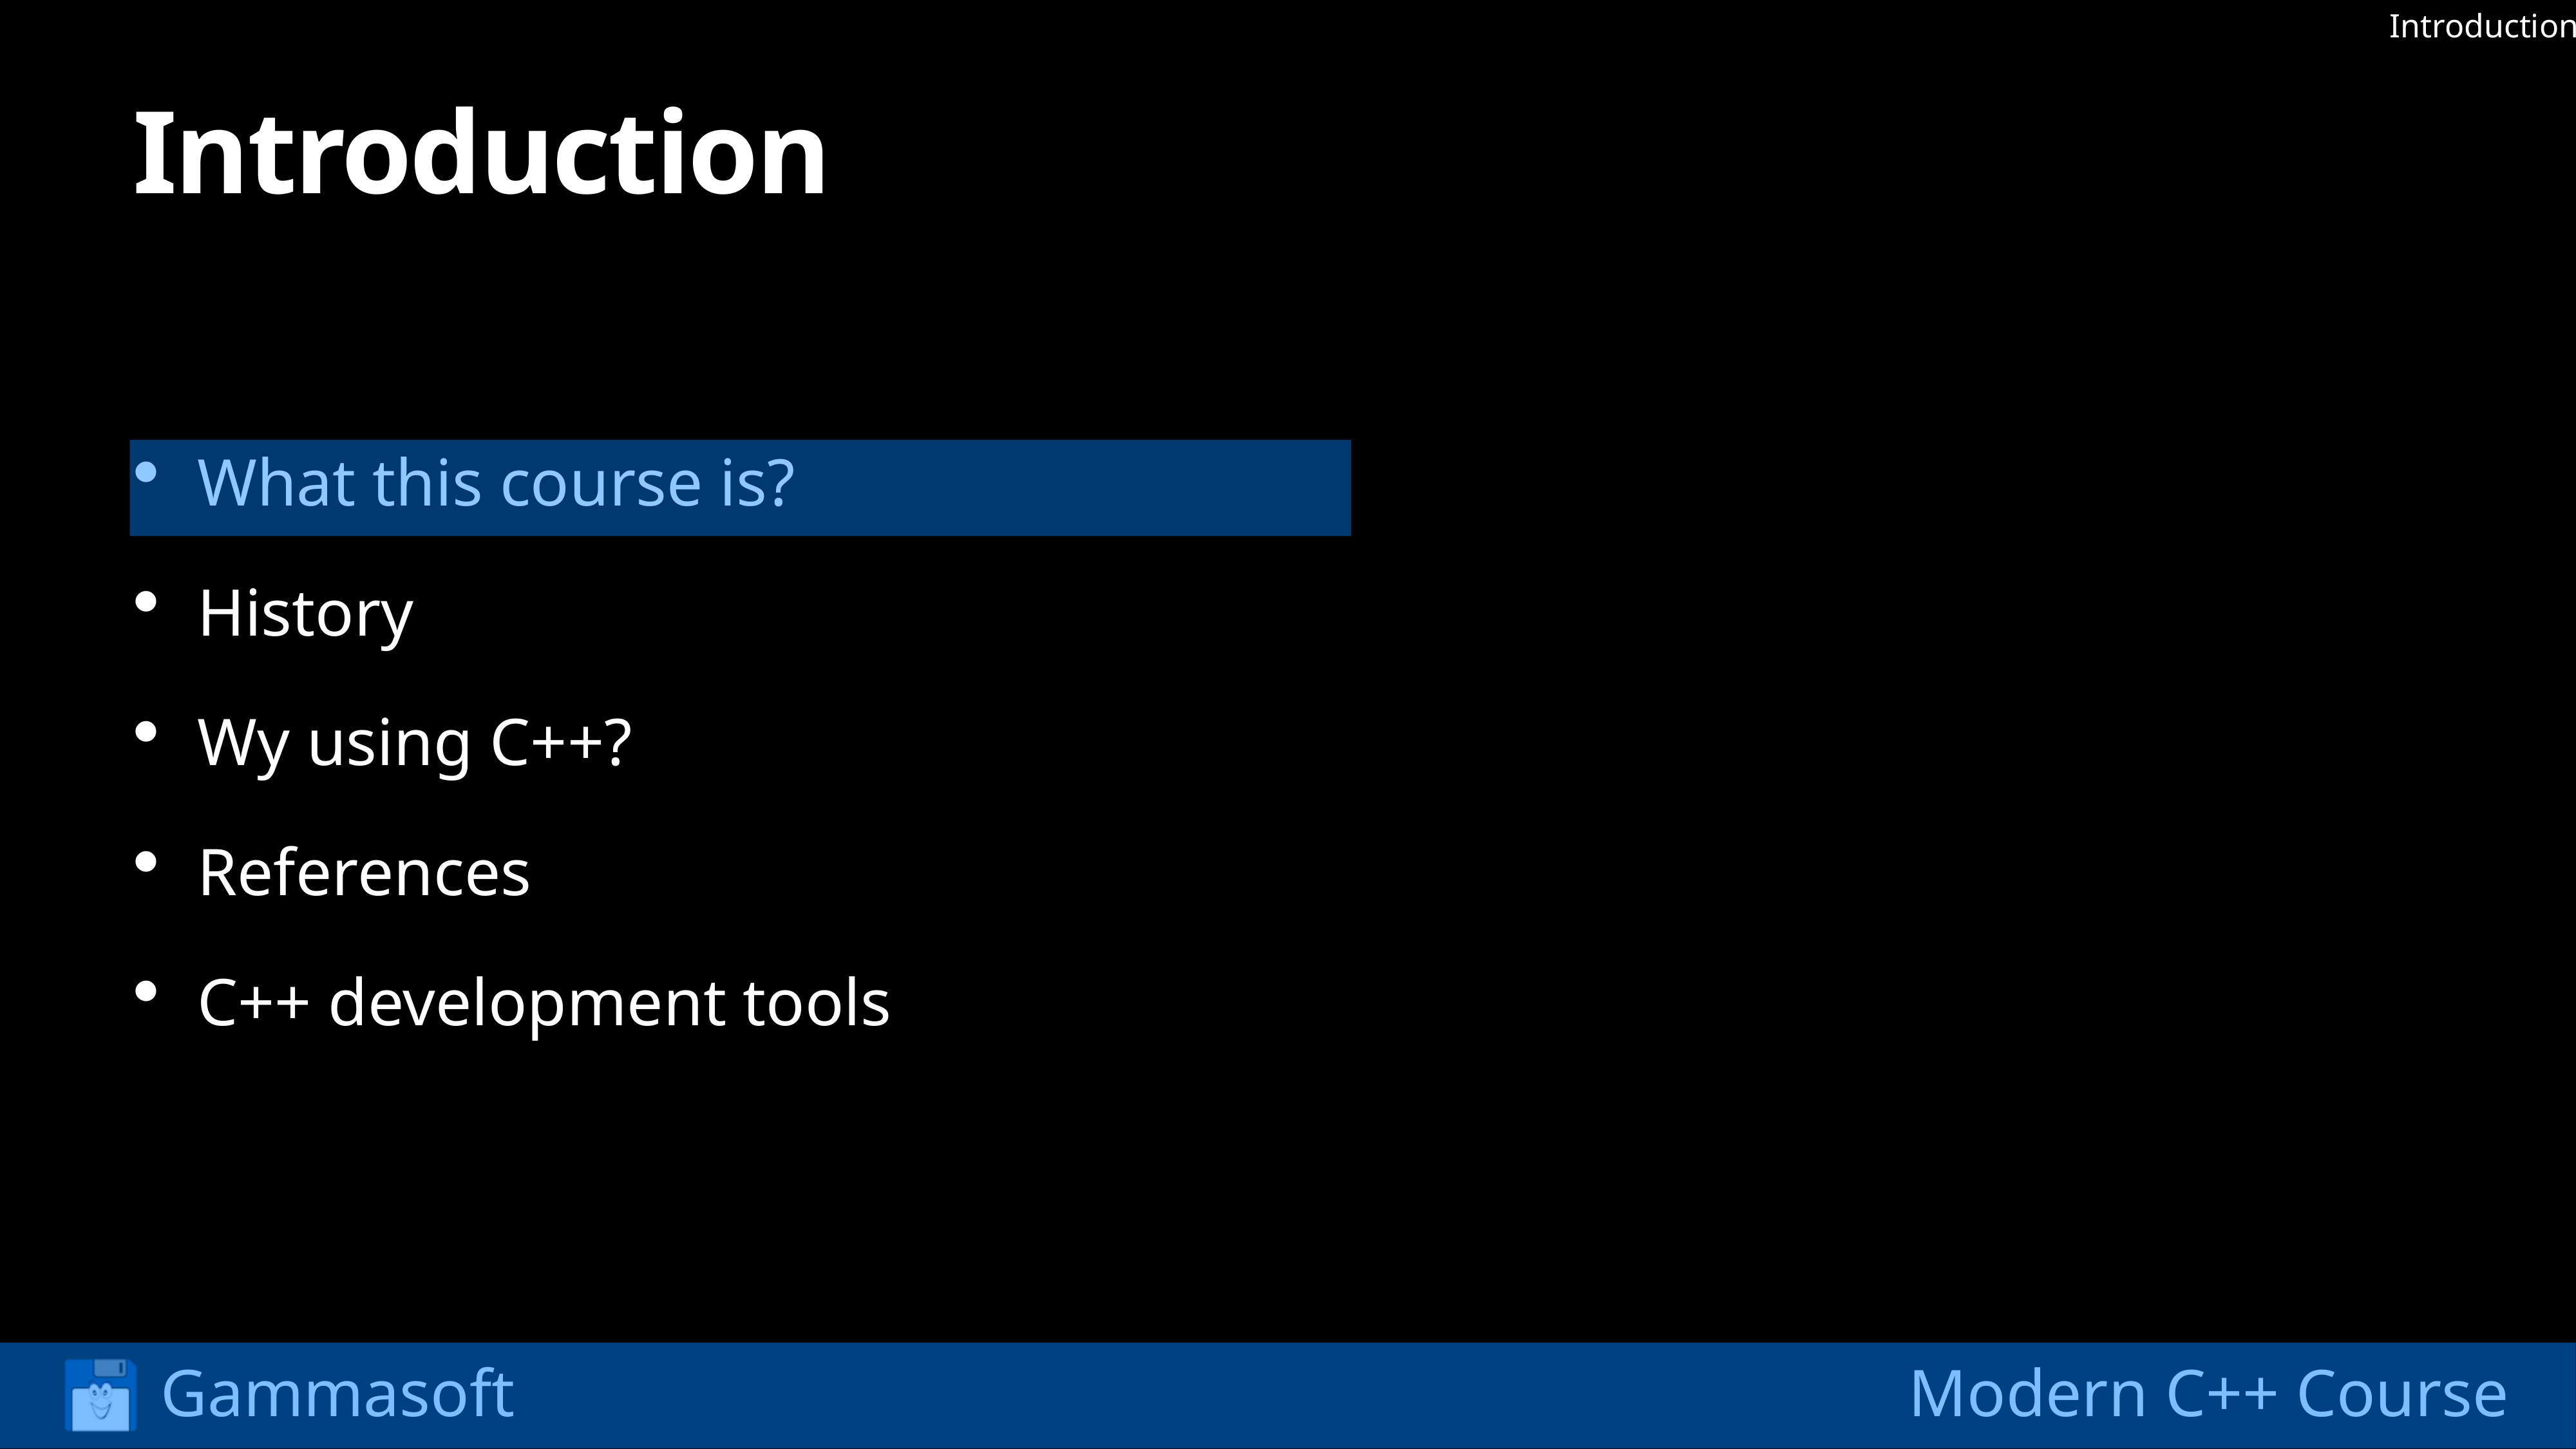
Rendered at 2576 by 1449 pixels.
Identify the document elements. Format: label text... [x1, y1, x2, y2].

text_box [0, 1342, 2576, 1449]
text_box Introduction [2384, 0, 2576, 50]
list What this course is? History Wy using C++? References C++ development tools [127, 444, 1235, 1318]
title Introduction [127, 100, 1235, 253]
text_box [129, 440, 1351, 536]
